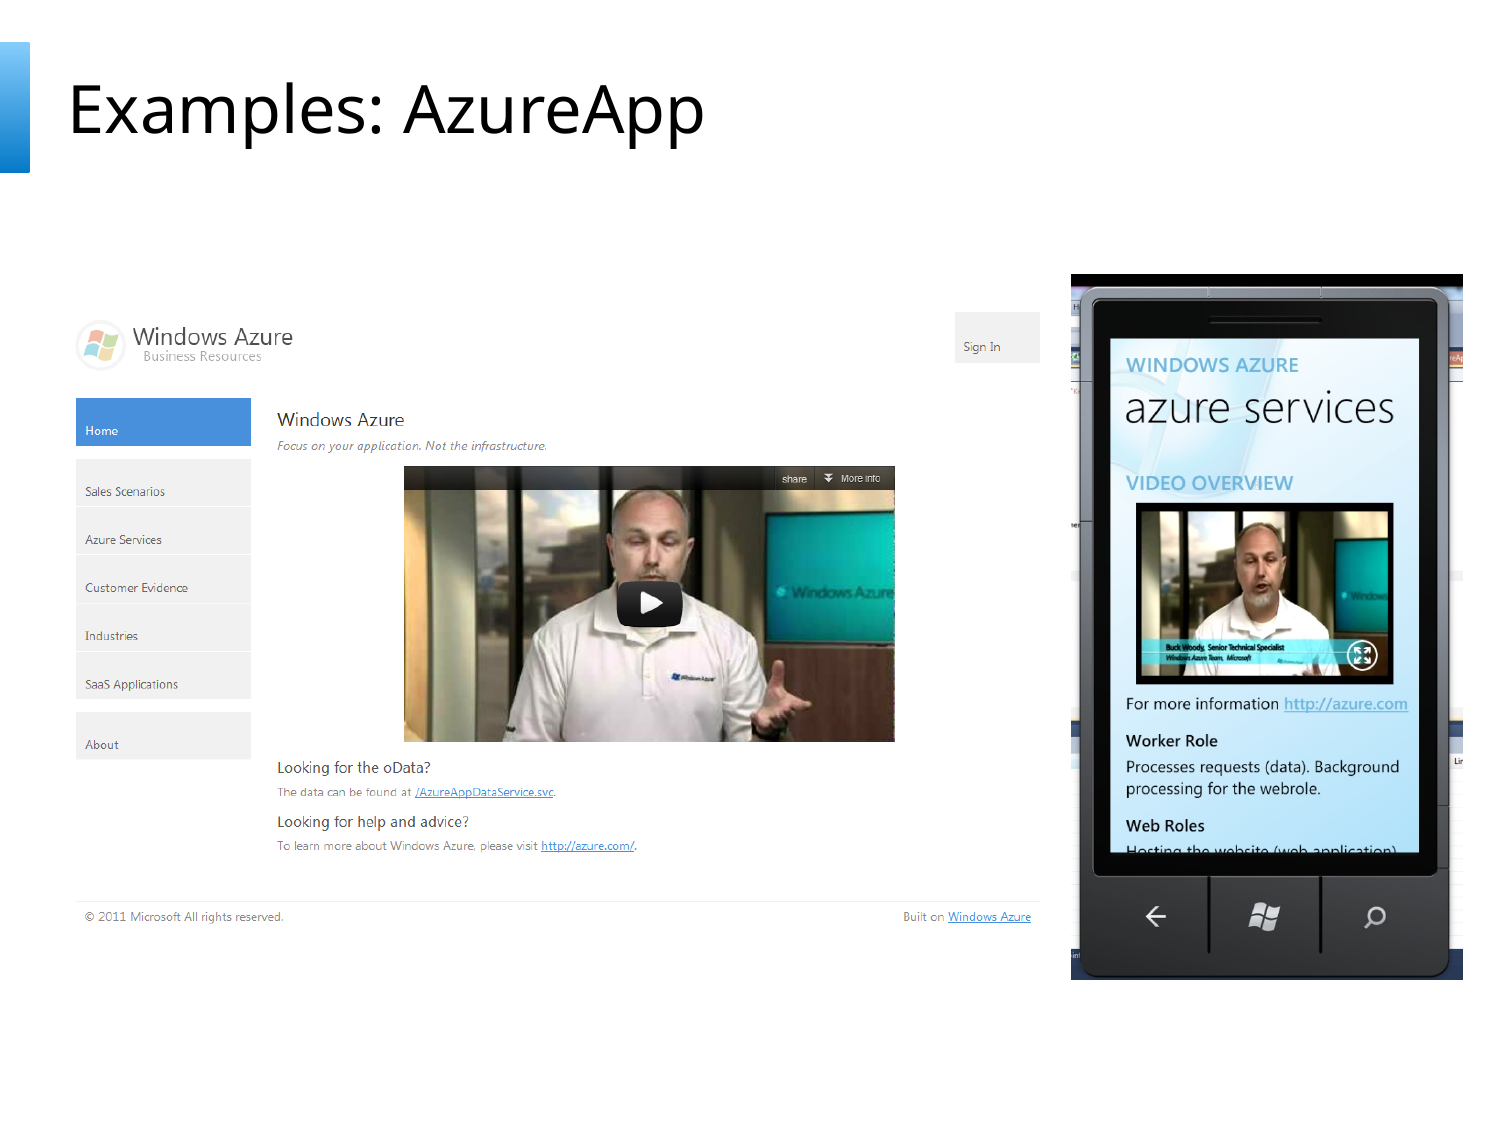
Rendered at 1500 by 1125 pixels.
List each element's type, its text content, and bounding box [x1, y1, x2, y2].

title Examples: AzureApp [53, 42, 1117, 171]
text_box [62, 274, 1463, 980]
